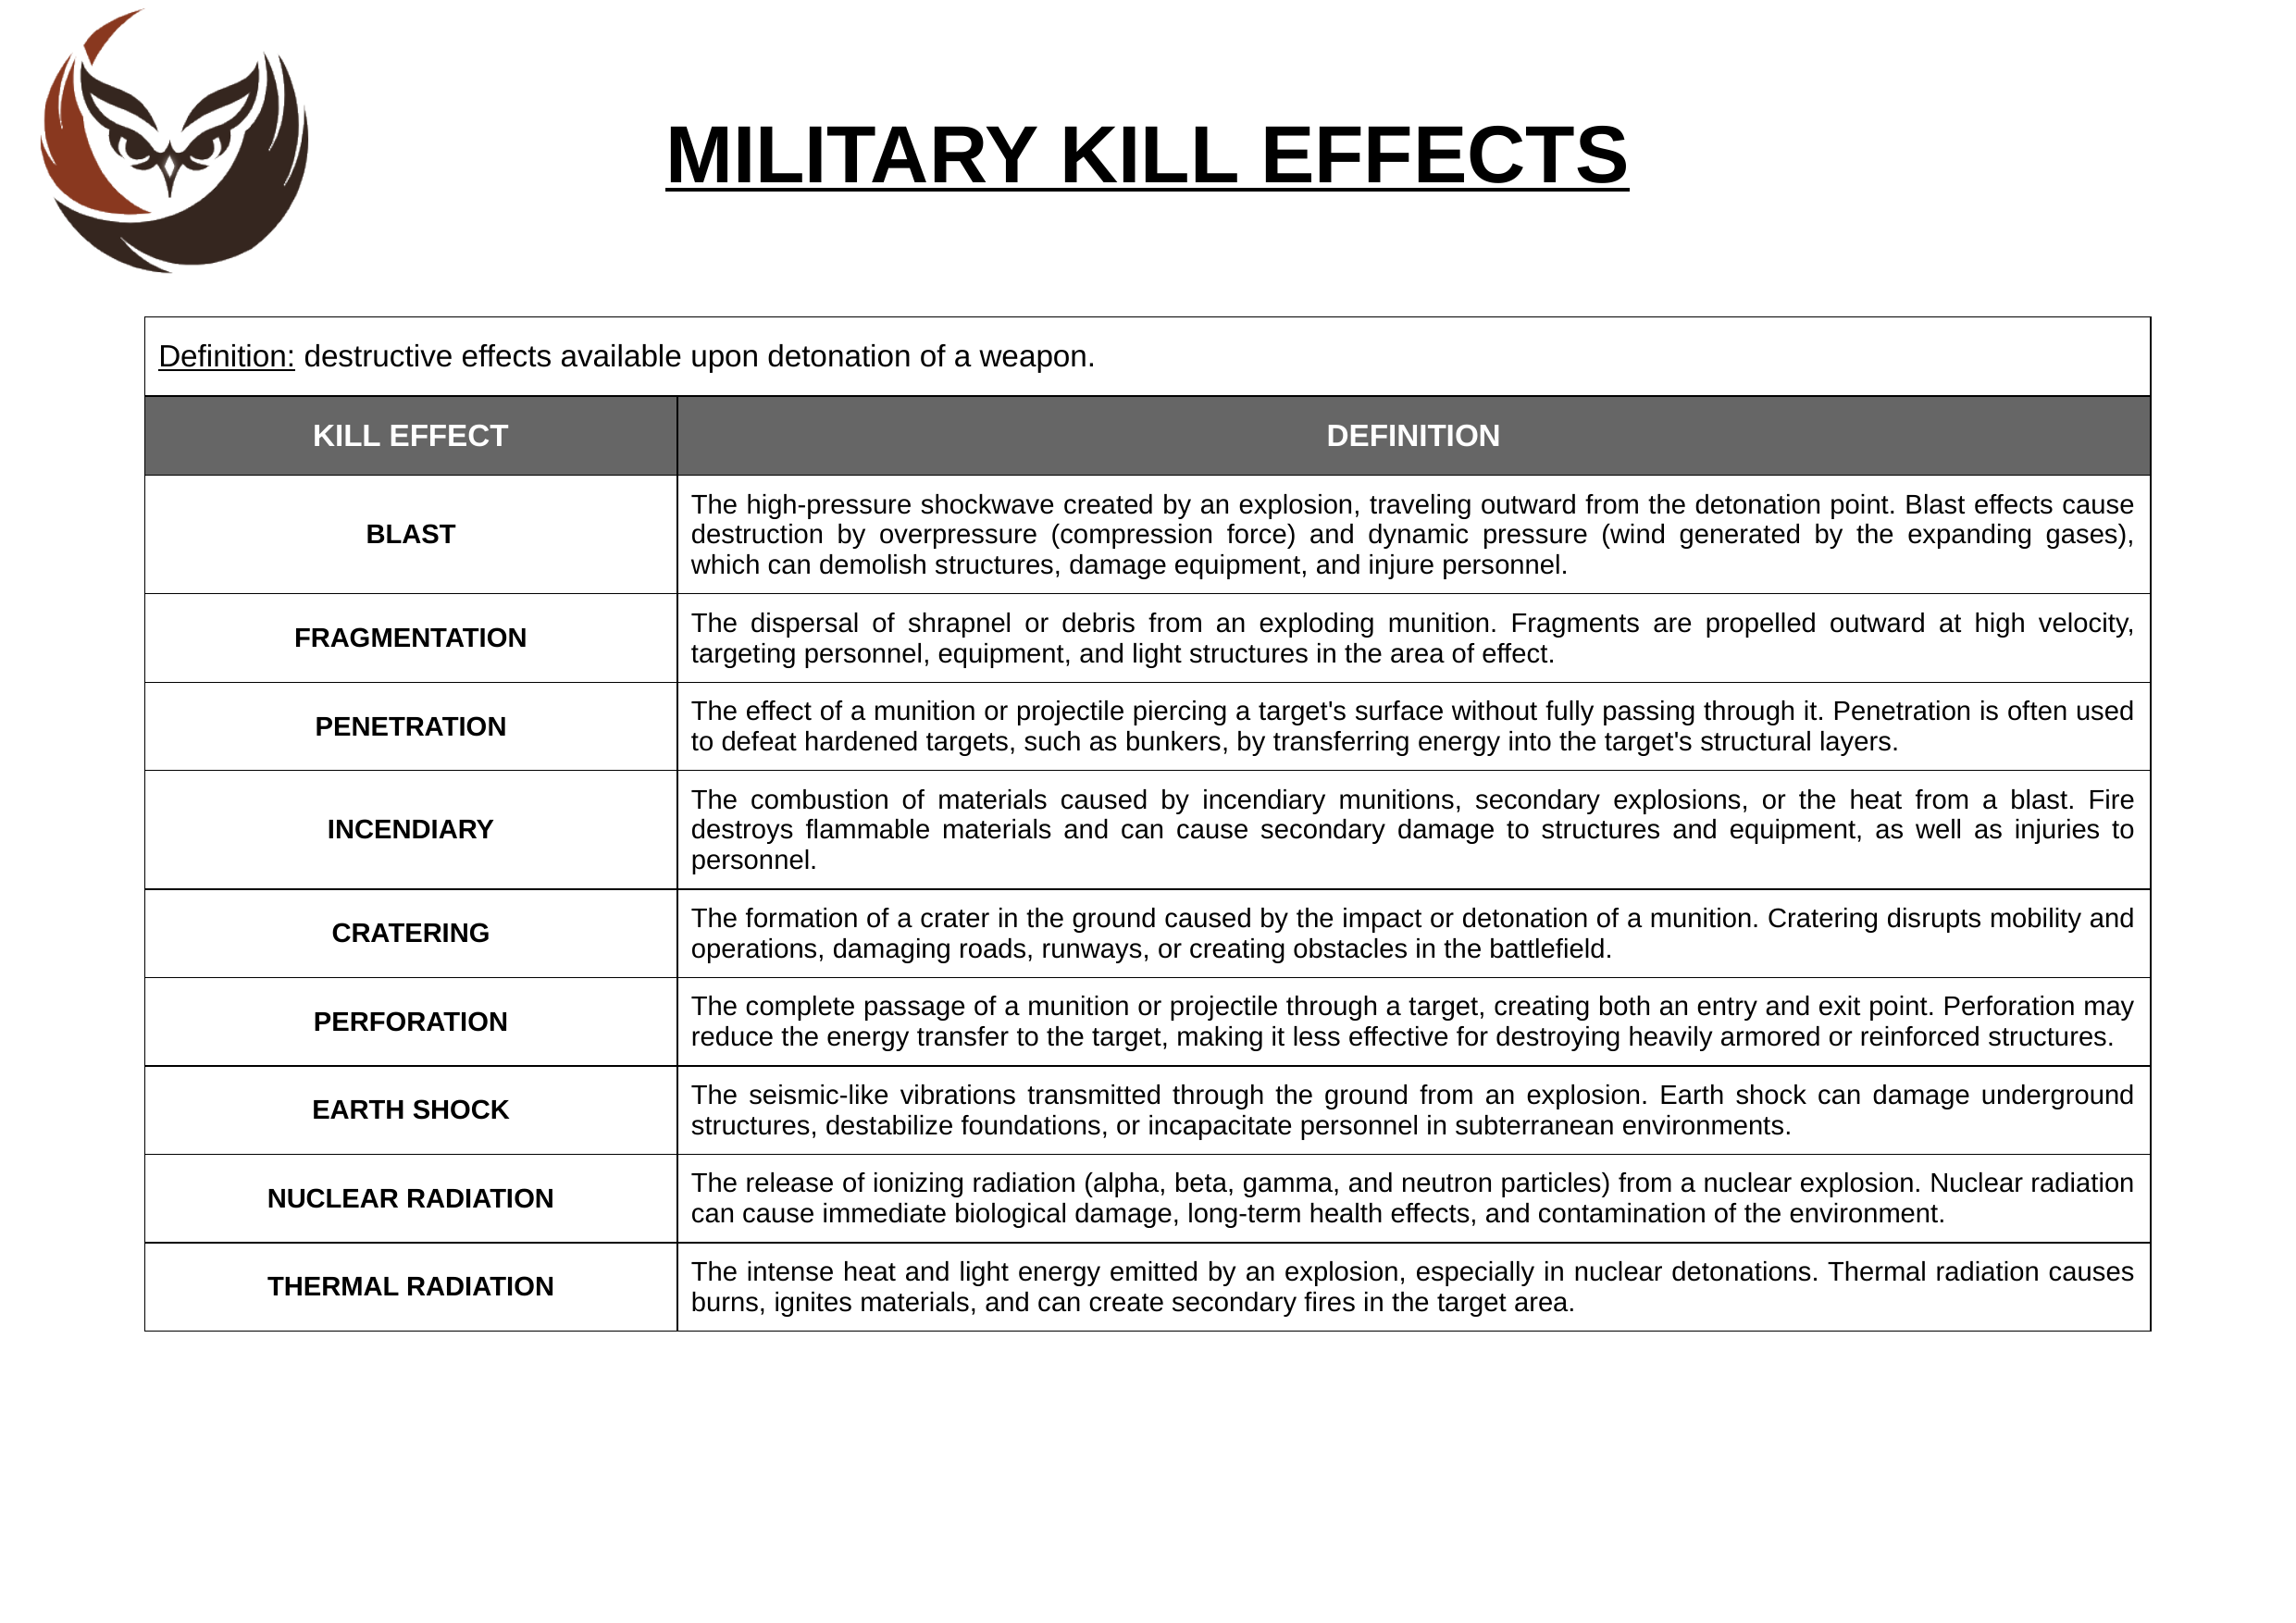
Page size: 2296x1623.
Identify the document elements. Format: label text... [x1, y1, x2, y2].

table_cell The complete passage of a munition or projectile through a target, creating both an entry and exit point. Perforation may reduce the energy transfer to the target, making it less effective for destroying heavily armored or reinforced structures. [678, 978, 2150, 1065]
table_cell The release of ionizing radiation (alpha, beta, gamma, and neutron particles) from a nuclear explosion. Nuclear radiation can cause immediate biological damage, long-term health effects, and contamination of the environment. [678, 1155, 2150, 1242]
table_cell The intense heat and light energy emitted by an explosion, especially in nuclear detonations. Thermal radiation causes burns, ignites materials, and can create secondary fires in the target area. [678, 1244, 2150, 1331]
table_cell PENETRATION [145, 683, 676, 770]
picture [0, 0, 339, 298]
table_cell The seismic-like vibrations transmitted through the ground from an explosion. Earth shock can damage underground structures, destabilize foundations, or incapacitate personnel in subterranean environments. [678, 1067, 2150, 1154]
table_header Definition: destructive effects available upon detonation of a weapon. [145, 317, 2150, 395]
table_cell BLAST [145, 476, 676, 593]
table_cell KILL EFFECT [145, 397, 676, 475]
table_cell INCENDIARY [145, 771, 676, 888]
table_cell The effect of a munition or projectile piercing a target's surface without fully passing through it. Penetration is often used to defeat hardened targets, such as bunkers, by transferring energy into the target's structural layers. [678, 683, 2150, 770]
table_cell DEFINITION [678, 397, 2150, 475]
table_cell THERMAL RADIATION [145, 1244, 676, 1331]
table_cell The combustion of materials caused by incendiary munitions, secondary explosions, or the heat from a blast. Fire destroys flammable materials and can cause secondary damage to structures and equipment, as well as injuries to personnel. [678, 771, 2150, 888]
table_cell PERFORATION [145, 978, 676, 1065]
table_cell The high-pressure shockwave created by an explosion, traveling outward from the detonation point. Blast effects cause destruction by overpressure (compression force) and dynamic pressure (wind generated by the expanding gases), which can demolish structures, damage equipment, and injure personnel. [678, 476, 2150, 593]
table_cell CRATERING [145, 890, 676, 977]
table_cell EARTH SHOCK [145, 1067, 676, 1154]
text_box MILITARY KILL EFFECTS [342, 7, 2296, 294]
table_cell NUCLEAR RADIATION [145, 1155, 676, 1242]
table_cell The formation of a crater in the ground caused by the impact or detonation of a munition. Cratering disrupts mobility and operations, damaging roads, runways, or creating obstacles in the battlefield. [678, 890, 2150, 977]
table_cell The dispersal of shrapnel or debris from an exploding munition. Fragments are propelled outward at high velocity, targeting personnel, equipment, and light structures in the area of effect. [678, 594, 2150, 682]
table_cell FRAGMENTATION [145, 594, 676, 682]
